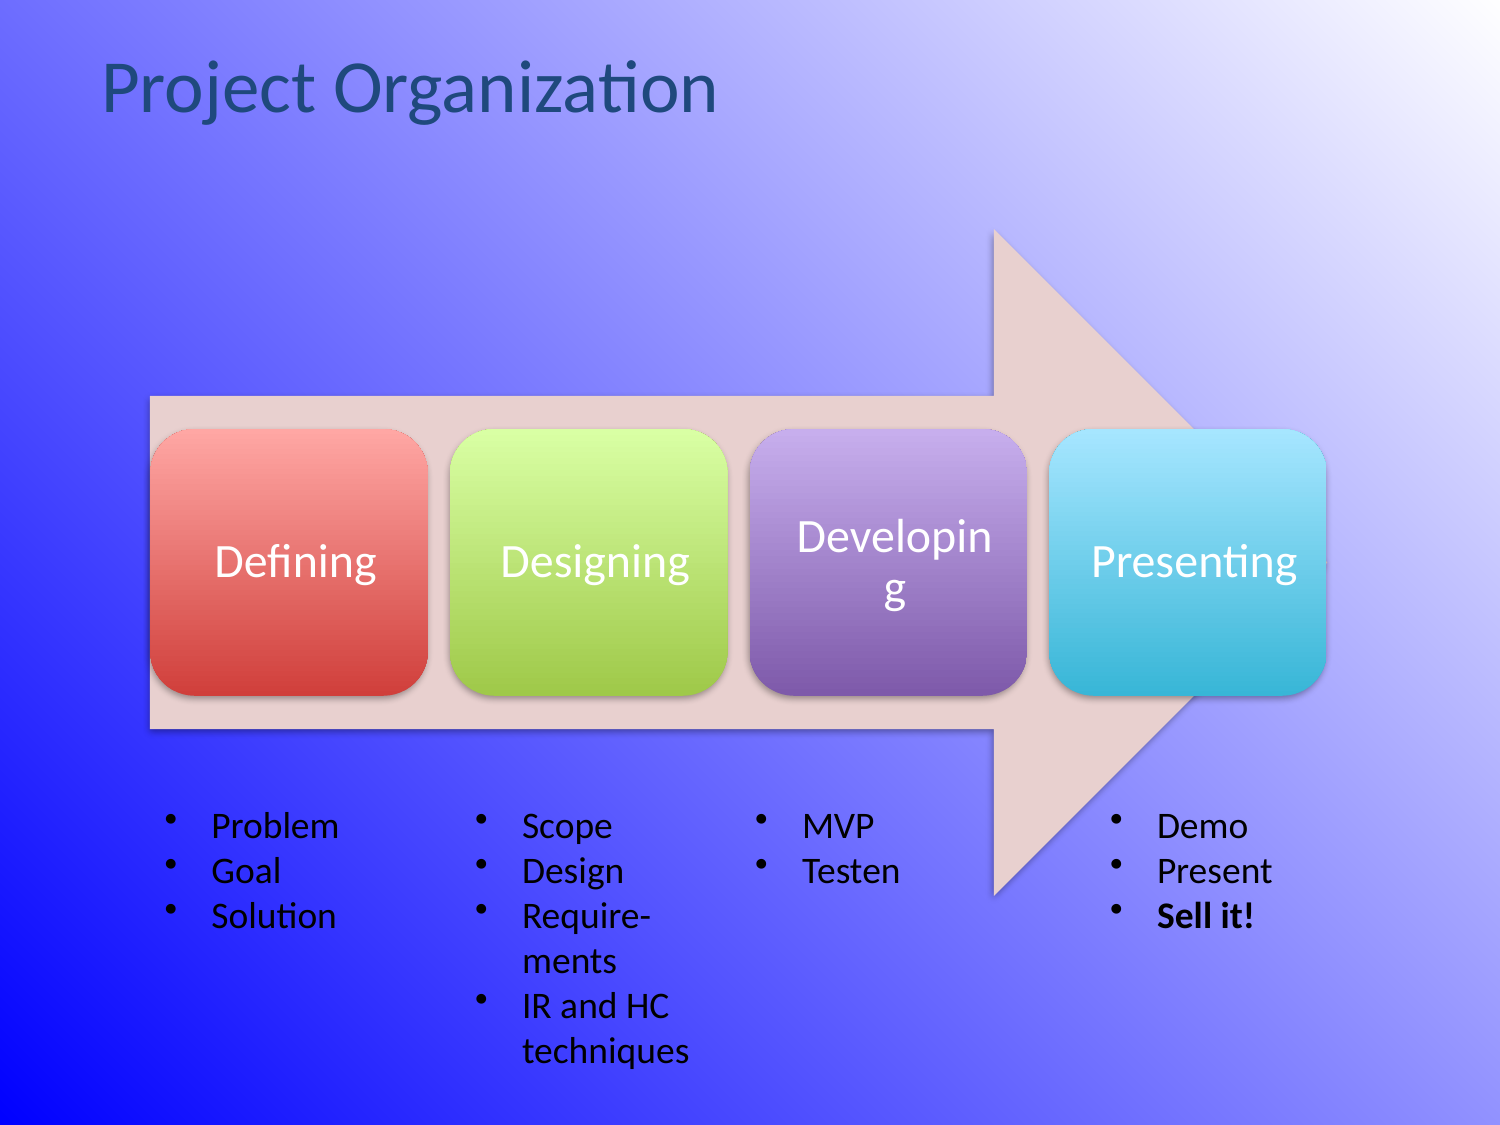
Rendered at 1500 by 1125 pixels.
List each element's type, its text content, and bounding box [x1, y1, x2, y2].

text_box Project Organization [86, 29, 735, 135]
text_box Problem Goal Solution [149, 903, 382, 944]
text_box Demo Present Sell it! [1095, 903, 1328, 944]
text_box Scope Design Require-ments IR and HC techniques [460, 904, 723, 1124]
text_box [149, 228, 1328, 897]
